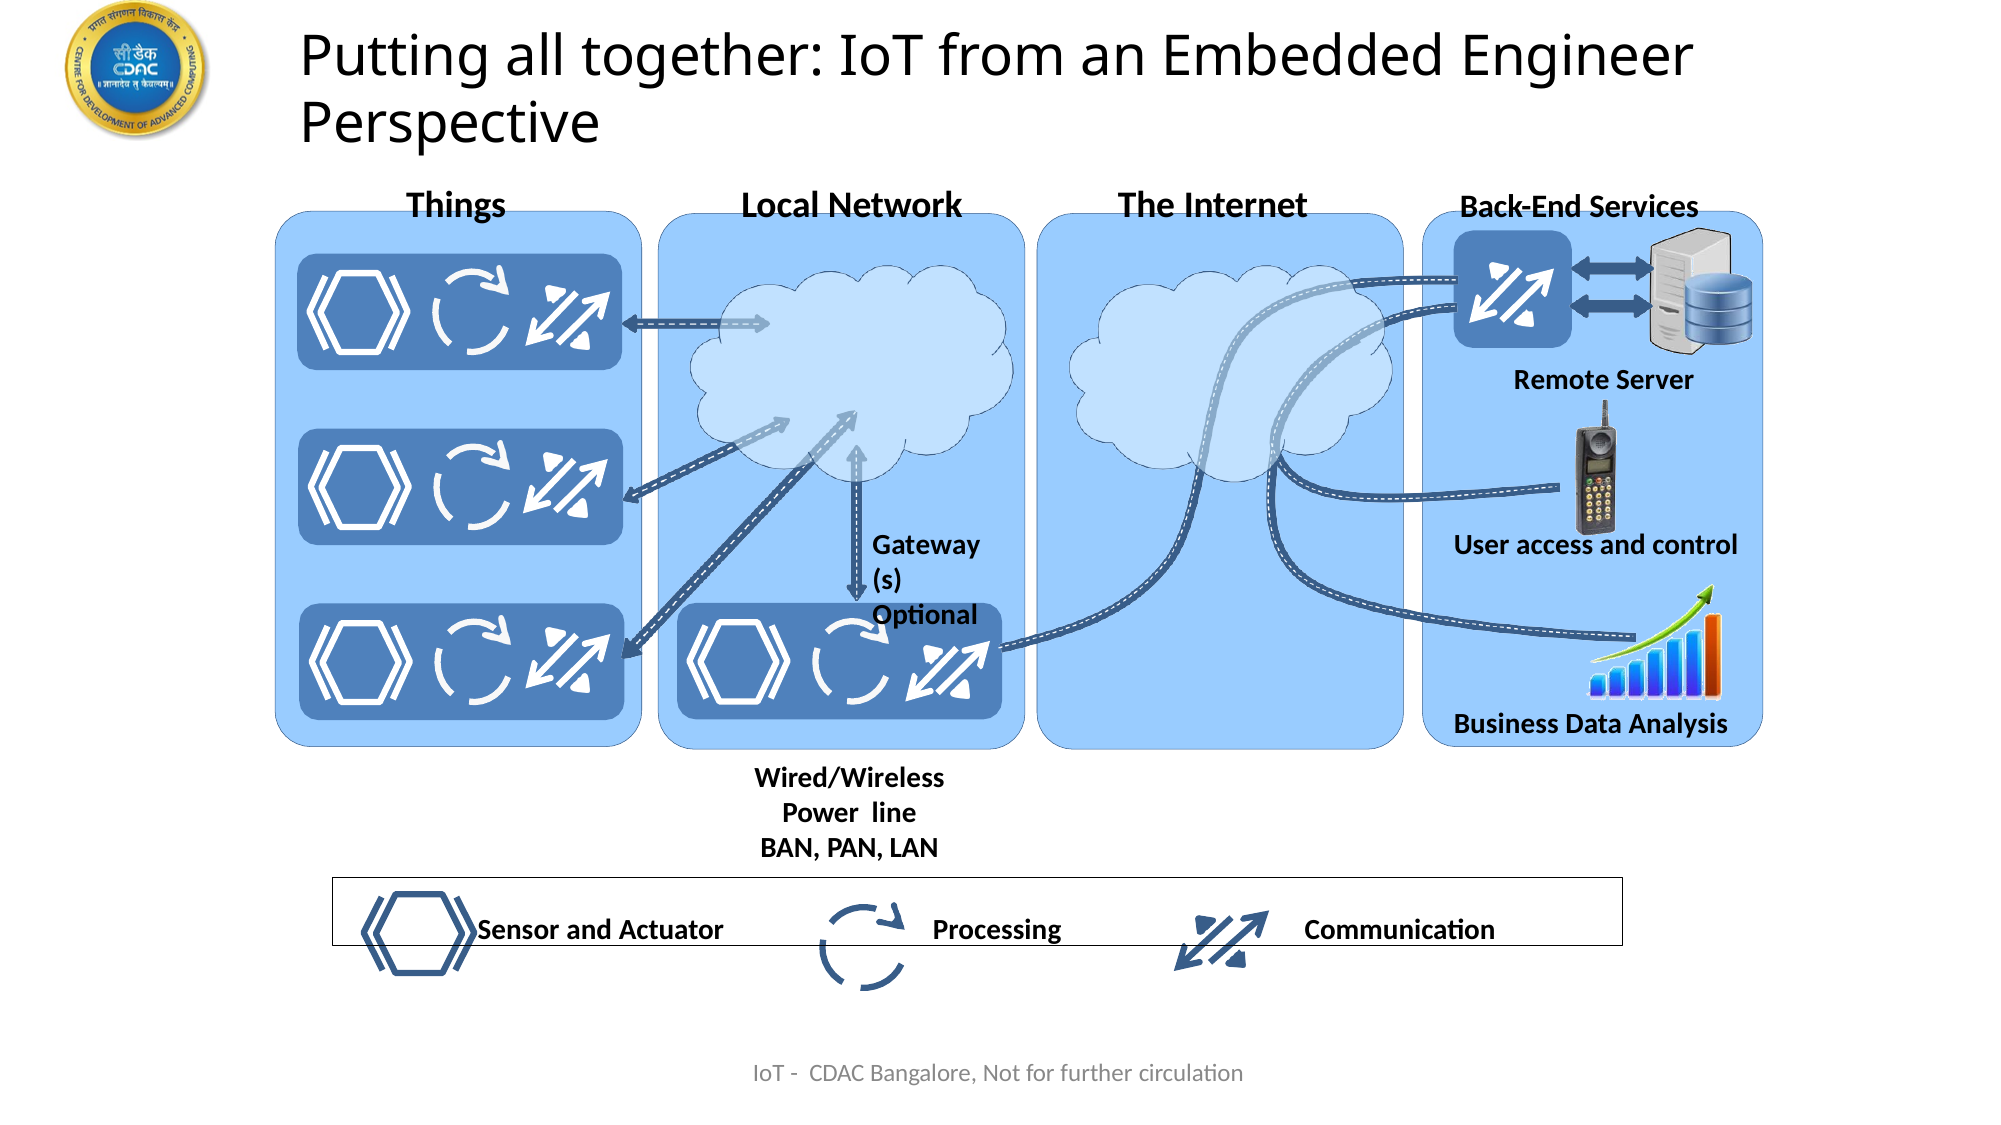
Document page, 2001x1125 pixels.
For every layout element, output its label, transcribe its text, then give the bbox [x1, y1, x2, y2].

text_box Wired/Wireless Power line BAN, PAN, LAN [751, 758, 947, 864]
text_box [1173, 910, 1270, 972]
text_box [370, 946, 468, 974]
text_box IoT - CDAC Bangalore, Not for further circulation [750, 1054, 1249, 1087]
text_box Things Local Network The Internet Back-End Services [404, 159, 1739, 209]
title Putting all together: IoT from an Embedded Engineer Perspective [297, 16, 1922, 207]
picture [0, 0, 269, 142]
picture [621, 256, 1654, 660]
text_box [274, 210, 1764, 750]
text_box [522, 219, 1772, 718]
text_box Sensor and Actuator Processing Communication [332, 877, 1623, 946]
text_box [819, 901, 906, 992]
